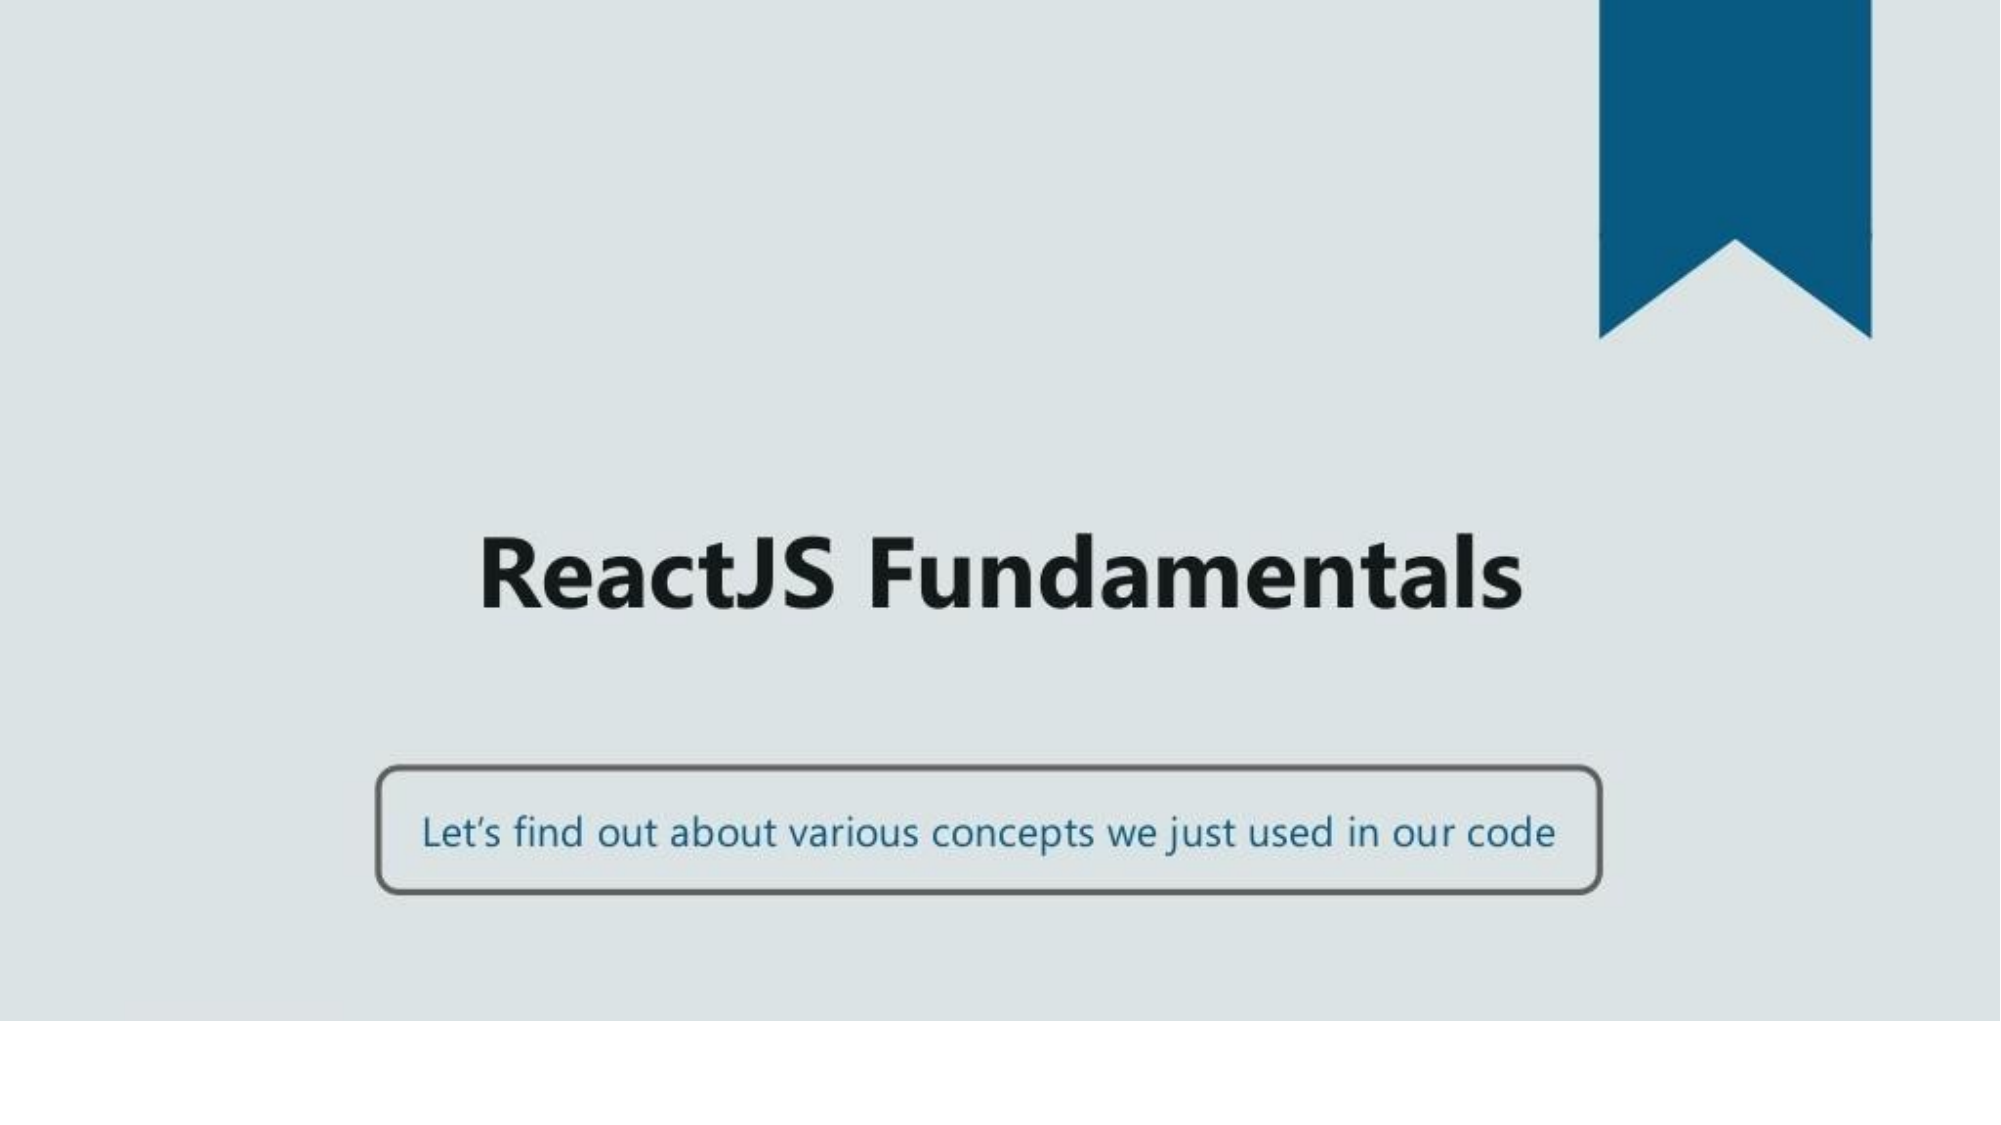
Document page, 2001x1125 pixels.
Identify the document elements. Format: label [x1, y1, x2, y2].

text_box [0, 0, 2000, 1021]
